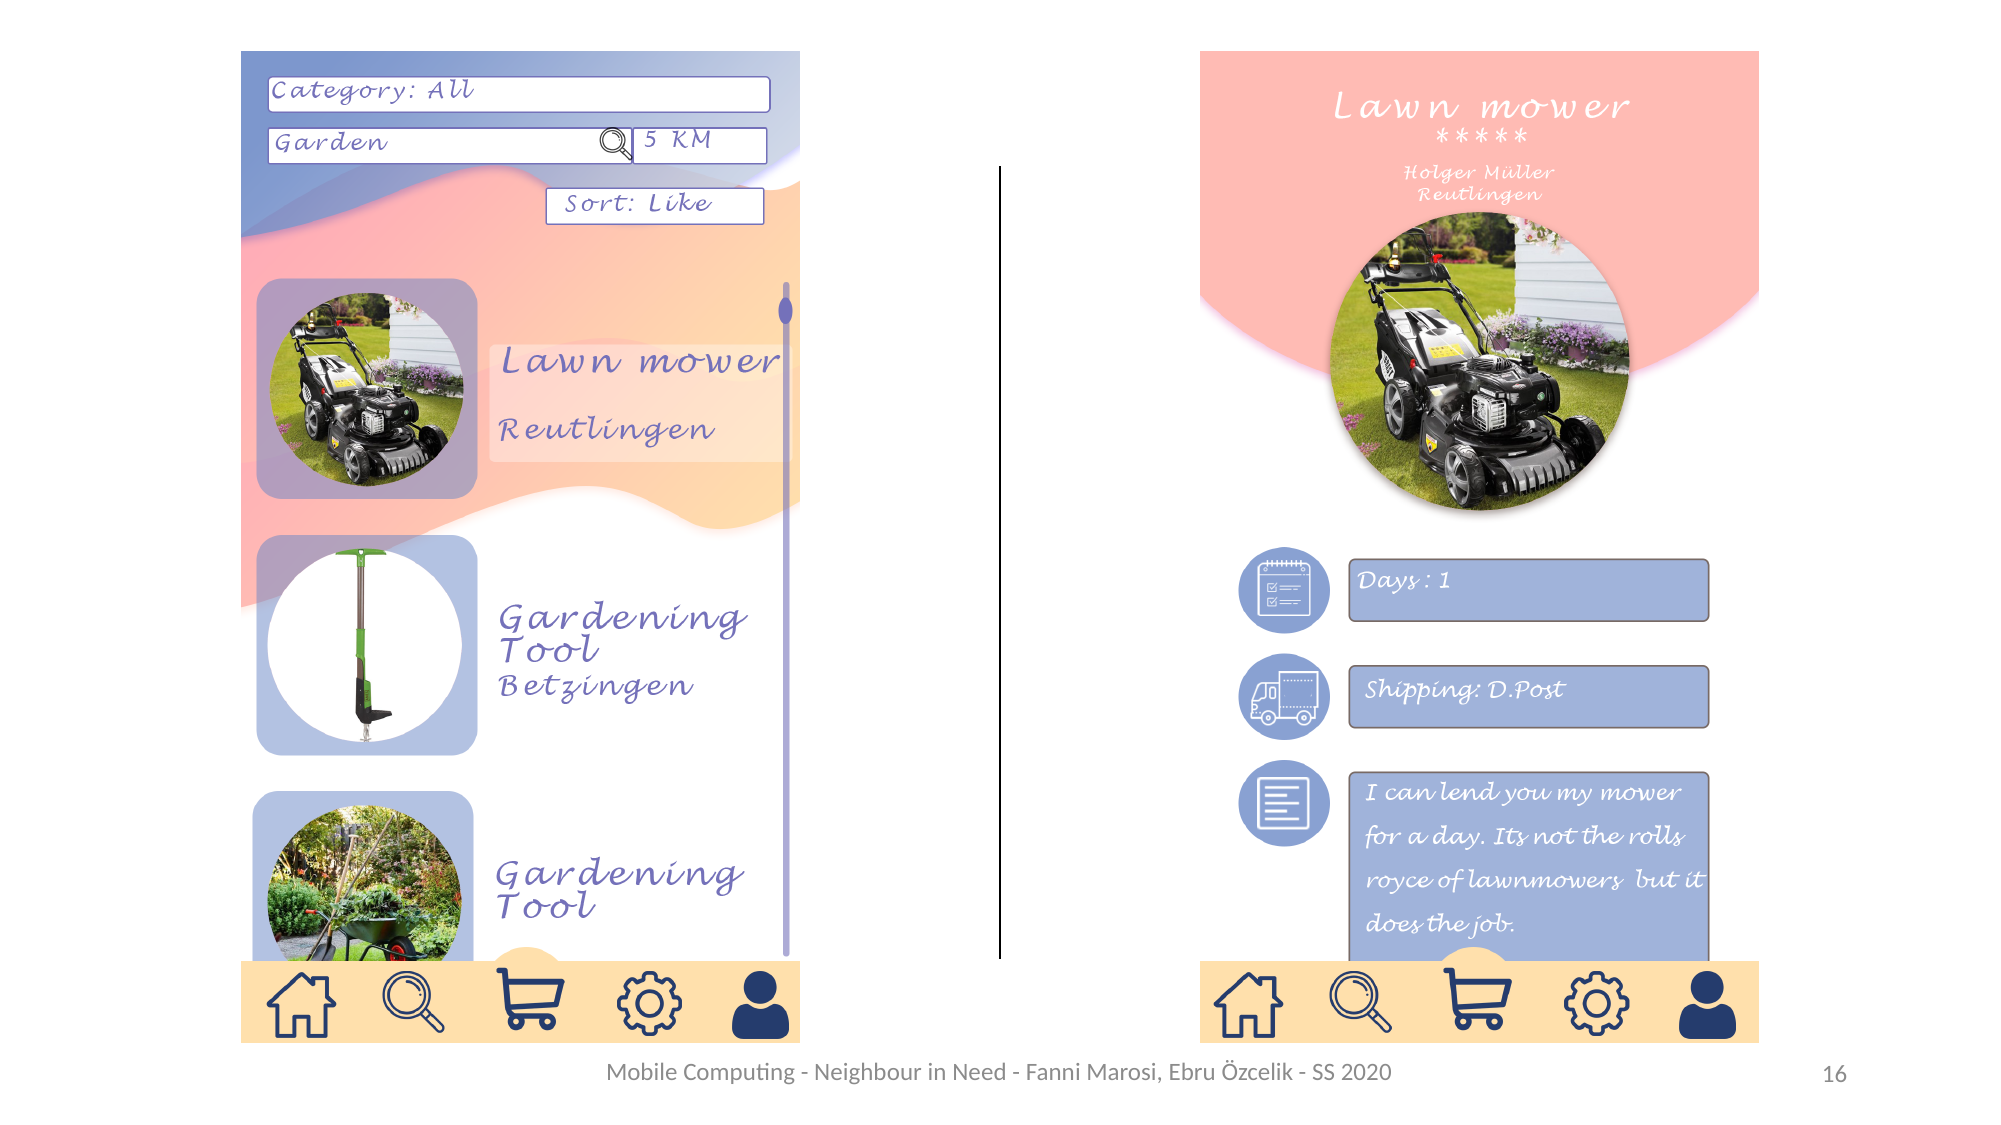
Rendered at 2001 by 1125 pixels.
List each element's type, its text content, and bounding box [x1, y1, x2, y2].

picture [241, 50, 800, 1043]
picture [1200, 50, 1759, 1043]
footer Mobile Computing - Neighbour in Need - Fanni Marosi, Ebru Özcelik - SS 2020 [581, 1042, 1419, 1103]
slide_number 16 [1419, 1042, 1863, 1103]
